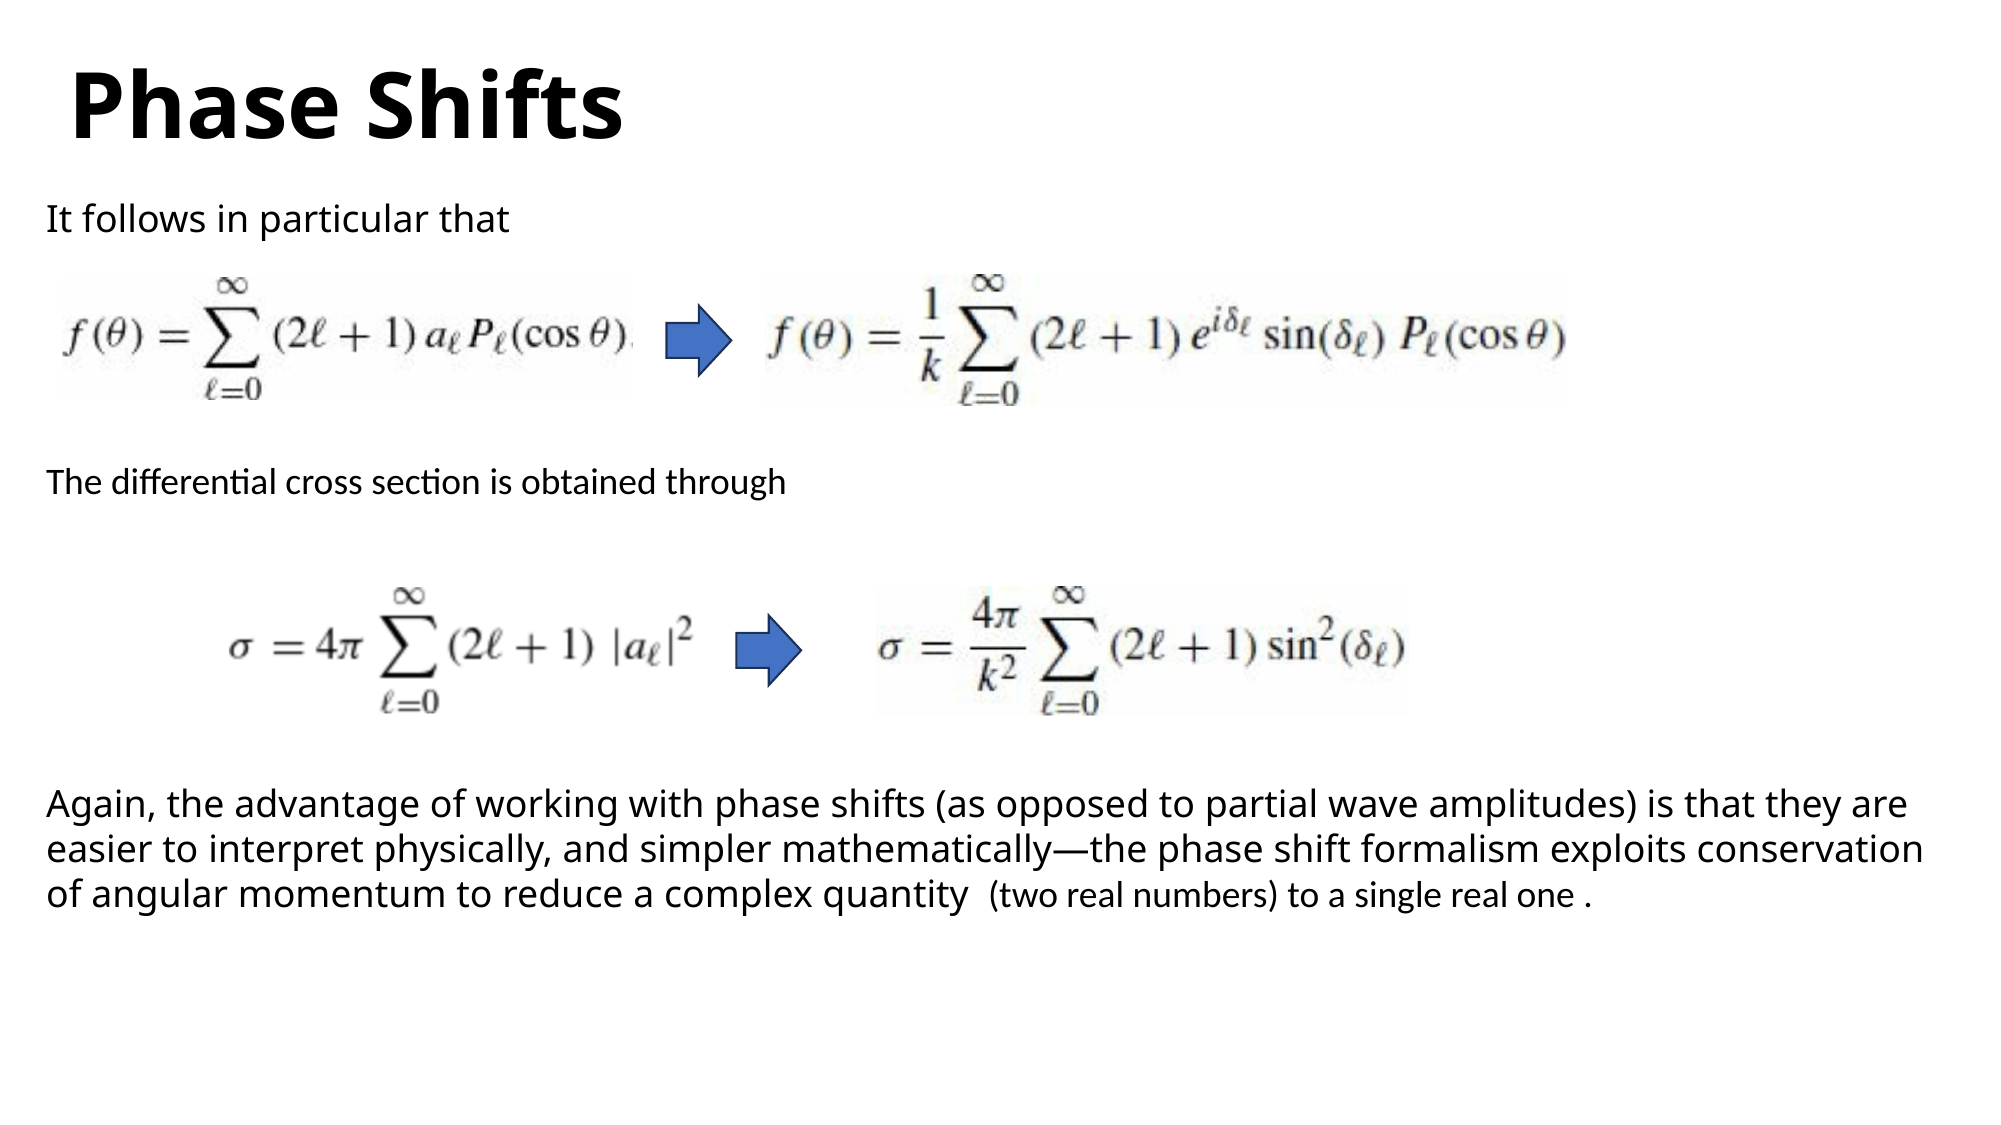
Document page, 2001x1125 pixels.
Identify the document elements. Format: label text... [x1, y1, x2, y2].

picture [869, 567, 1409, 736]
text_box [665, 302, 733, 379]
picture [53, 276, 633, 405]
picture [195, 579, 699, 729]
text_box It follows in particular that [31, 187, 1032, 248]
text_box [735, 612, 803, 688]
text_box The differential cross section is obtained through [31, 449, 1946, 509]
picture [765, 250, 1580, 413]
text_box Phase Shifts [53, 0, 1779, 218]
